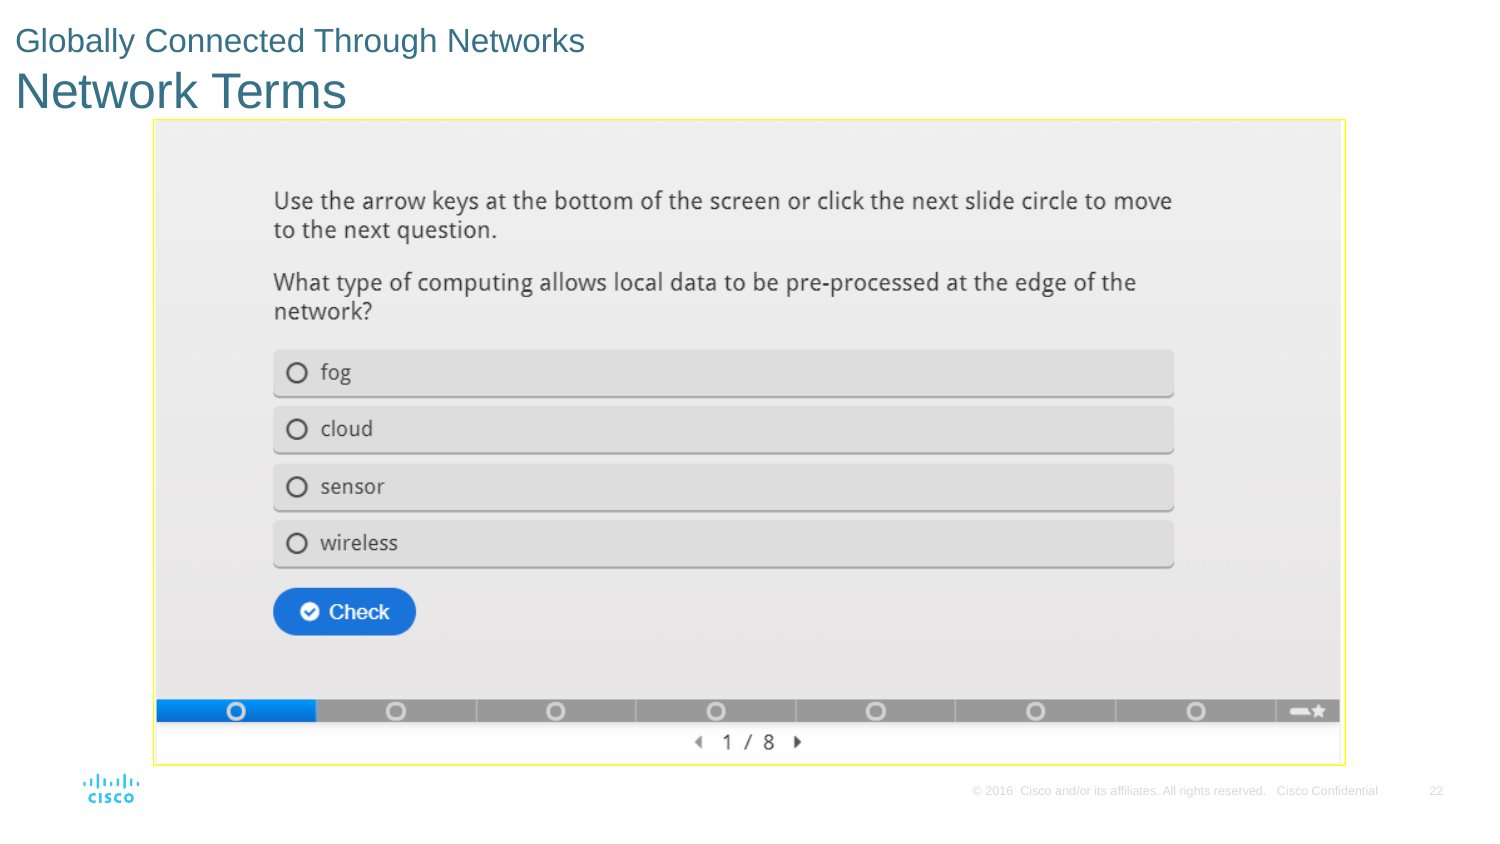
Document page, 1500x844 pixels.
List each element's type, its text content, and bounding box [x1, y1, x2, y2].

title Globally Connected Through Networks Network Terms [0, 6, 1500, 131]
picture [153, 119, 1347, 767]
